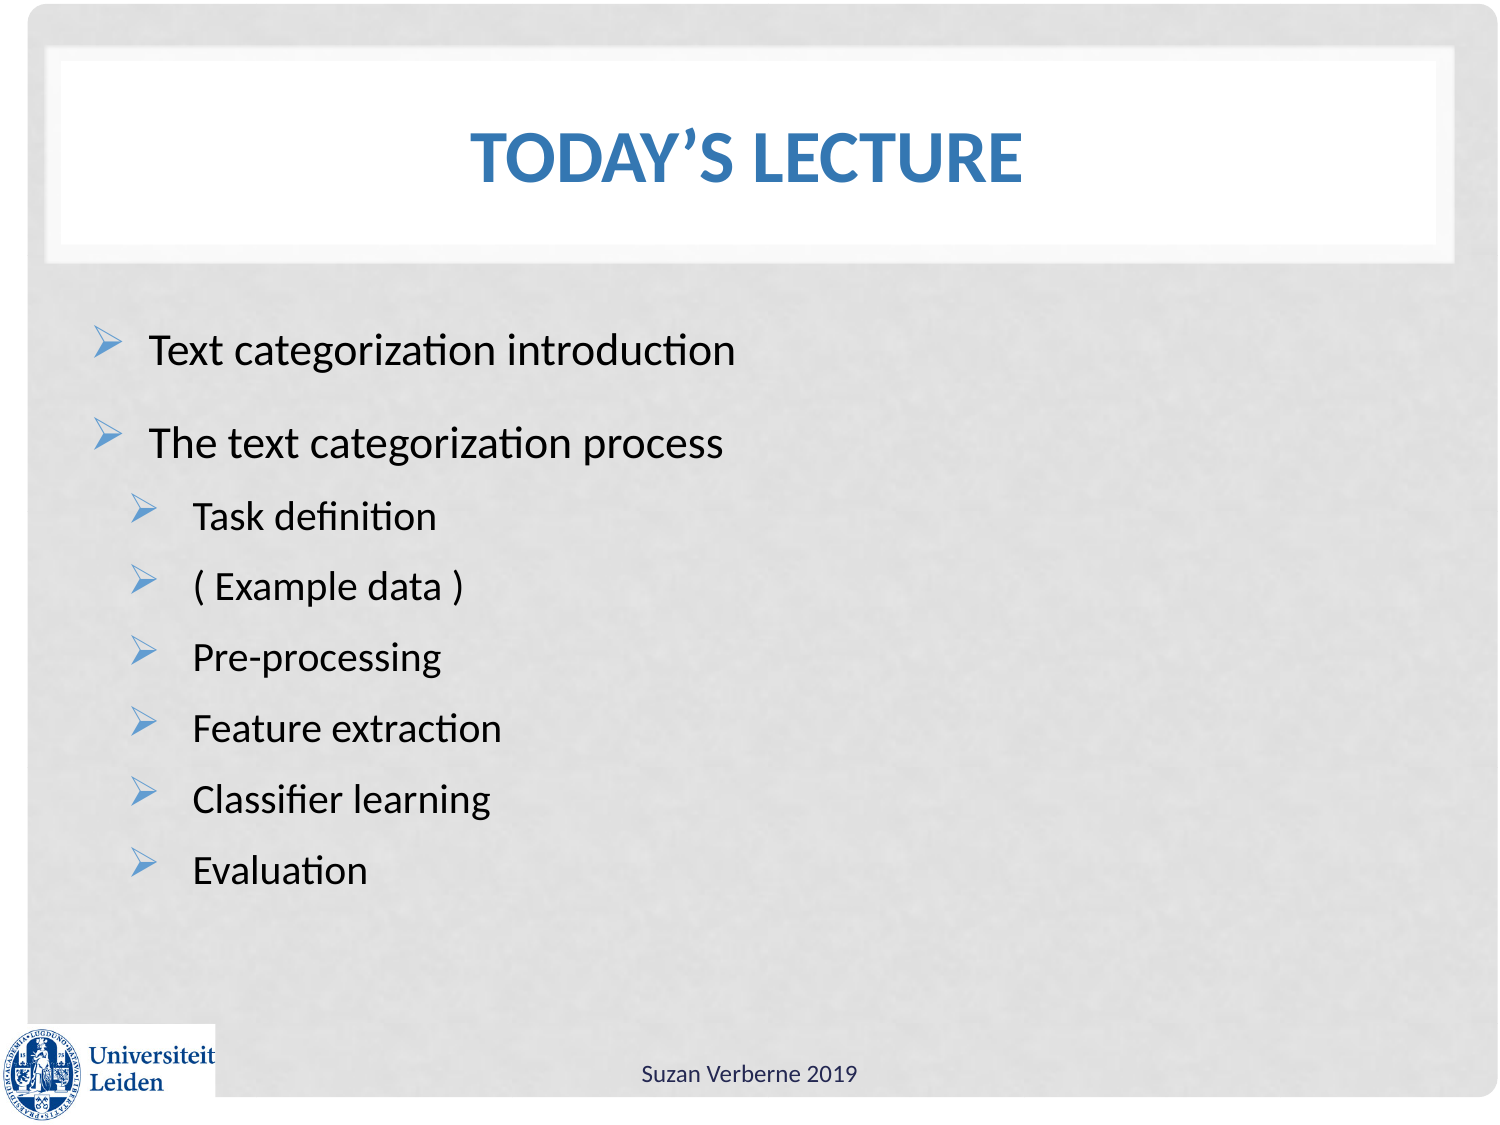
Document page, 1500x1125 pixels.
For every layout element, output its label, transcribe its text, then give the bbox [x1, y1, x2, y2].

list Text categorization introduction The text categorization process Task definition ( Example data ) Pre-processing Feature extraction Classifier learning Evaluation [75, 312, 1425, 1005]
title Today’s lecture [69, 66, 1425, 238]
footer Suzan Verberne 2019 [512, 1042, 988, 1103]
picture [0, 1024, 216, 1125]
